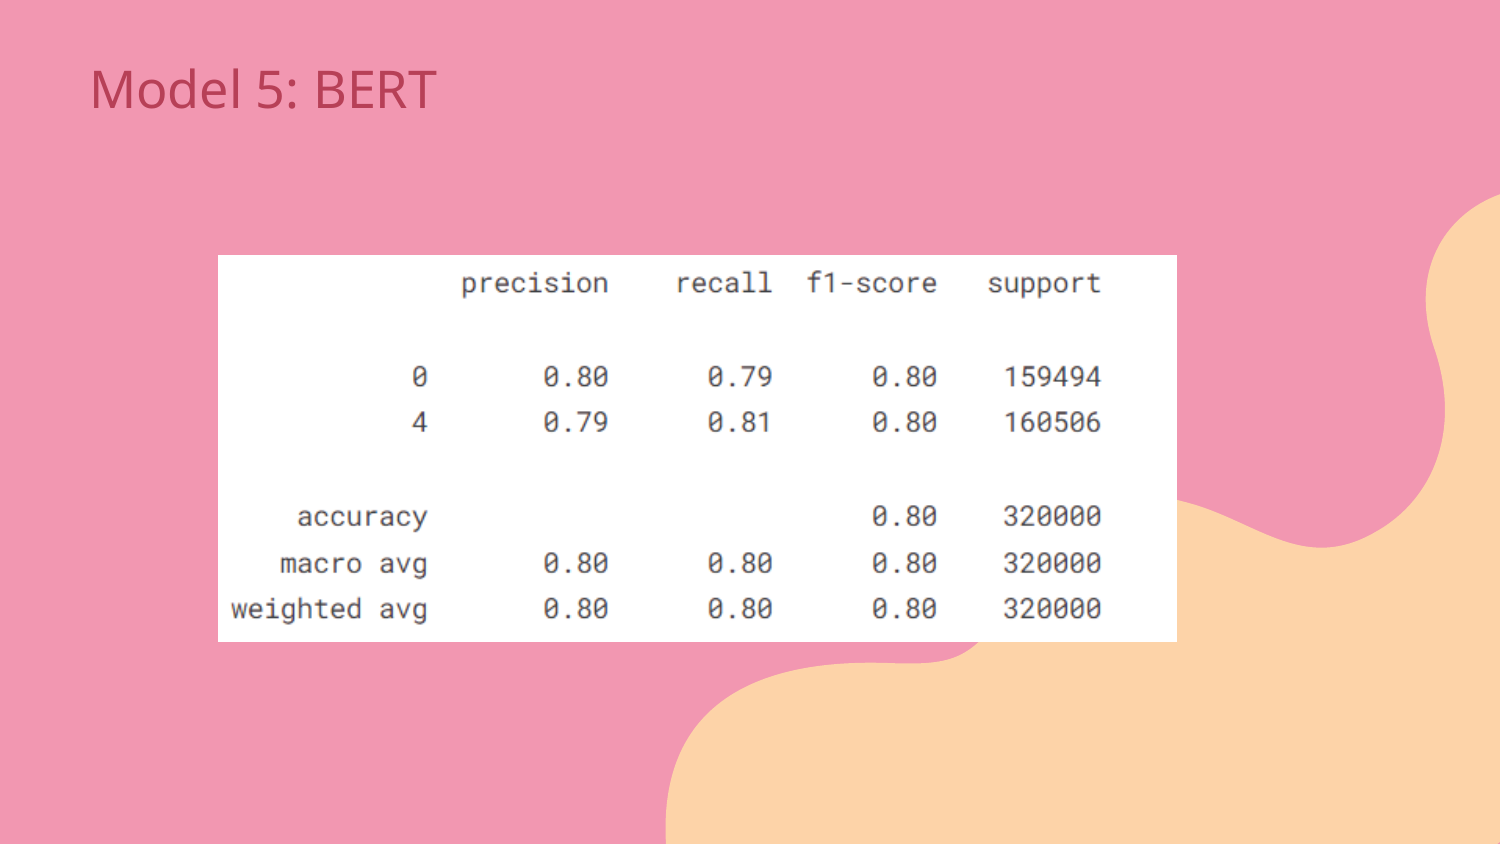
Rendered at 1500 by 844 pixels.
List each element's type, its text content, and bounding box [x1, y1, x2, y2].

picture [218, 255, 1177, 642]
text_box Model 5: BERT [74, 41, 1138, 134]
